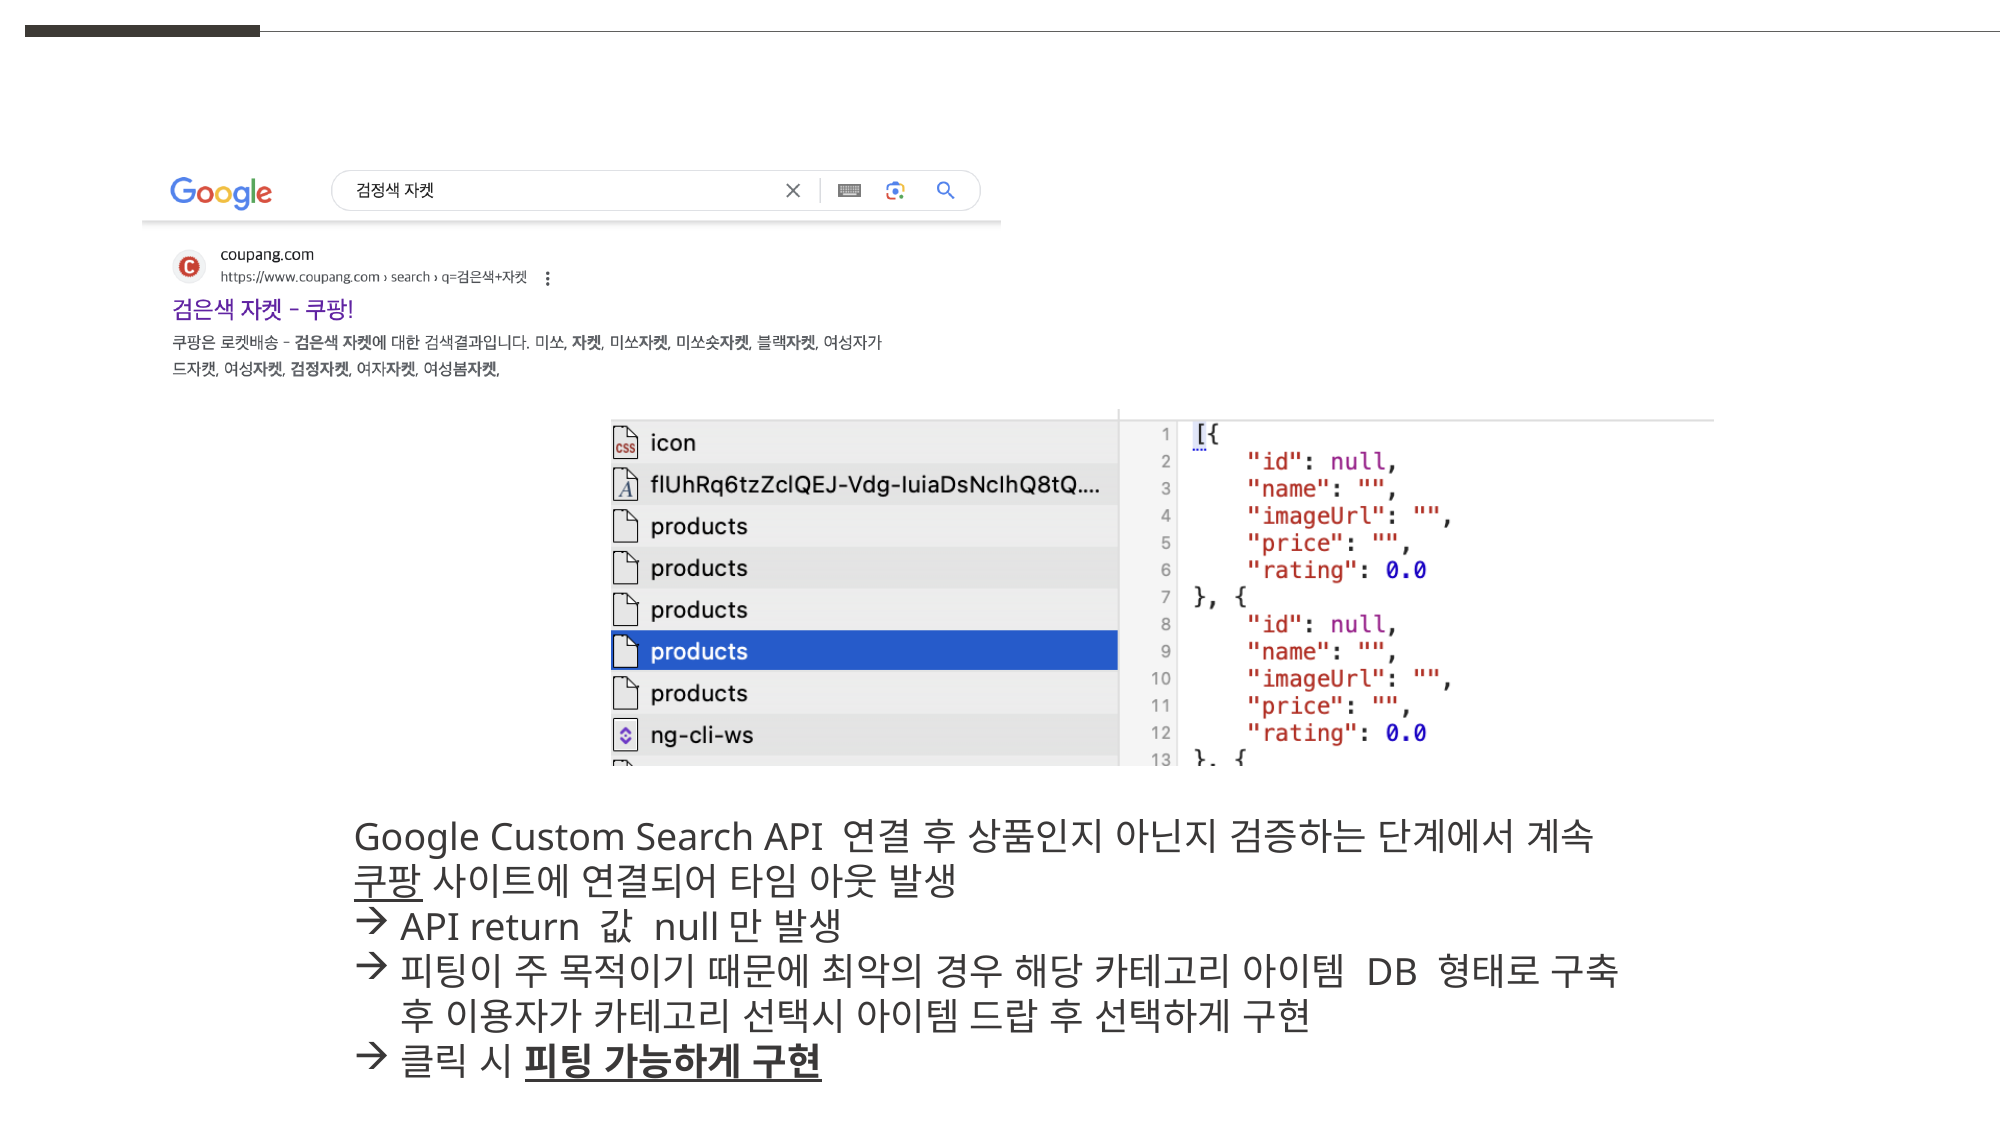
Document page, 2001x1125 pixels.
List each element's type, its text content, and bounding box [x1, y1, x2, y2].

text_box Google Custom Search API 연결 후 상품인지 아닌지 검증하는 단계에서 계속 쿠팡 사이트에 연결되어 타임 아웃 발생 API return 값 null만 발생 피팅이 주 목적이기 때문에 최악의 경우 해당 카테고리 아이템 DB 형태로 구축 후 이용자가 카테고리 선택시 아이템 드랍 후 선택하게 구현 클릭 시 피팅 가능하게 구현 [338, 805, 1662, 1091]
picture [142, 160, 1714, 766]
